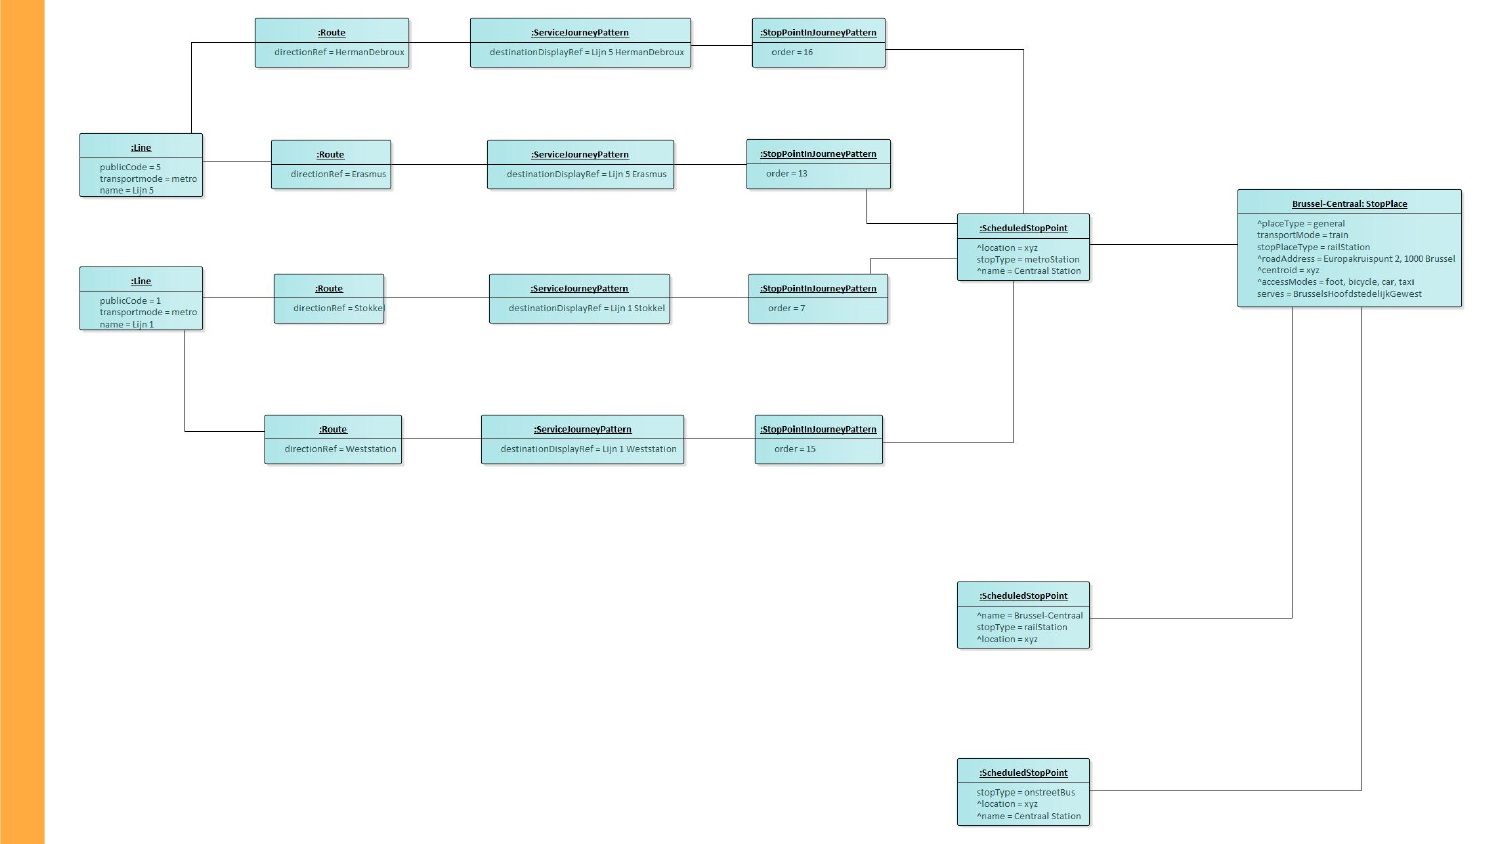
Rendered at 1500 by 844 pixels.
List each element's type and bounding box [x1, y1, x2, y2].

picture [61, 11, 1480, 831]
text_box [0, 0, 45, 844]
